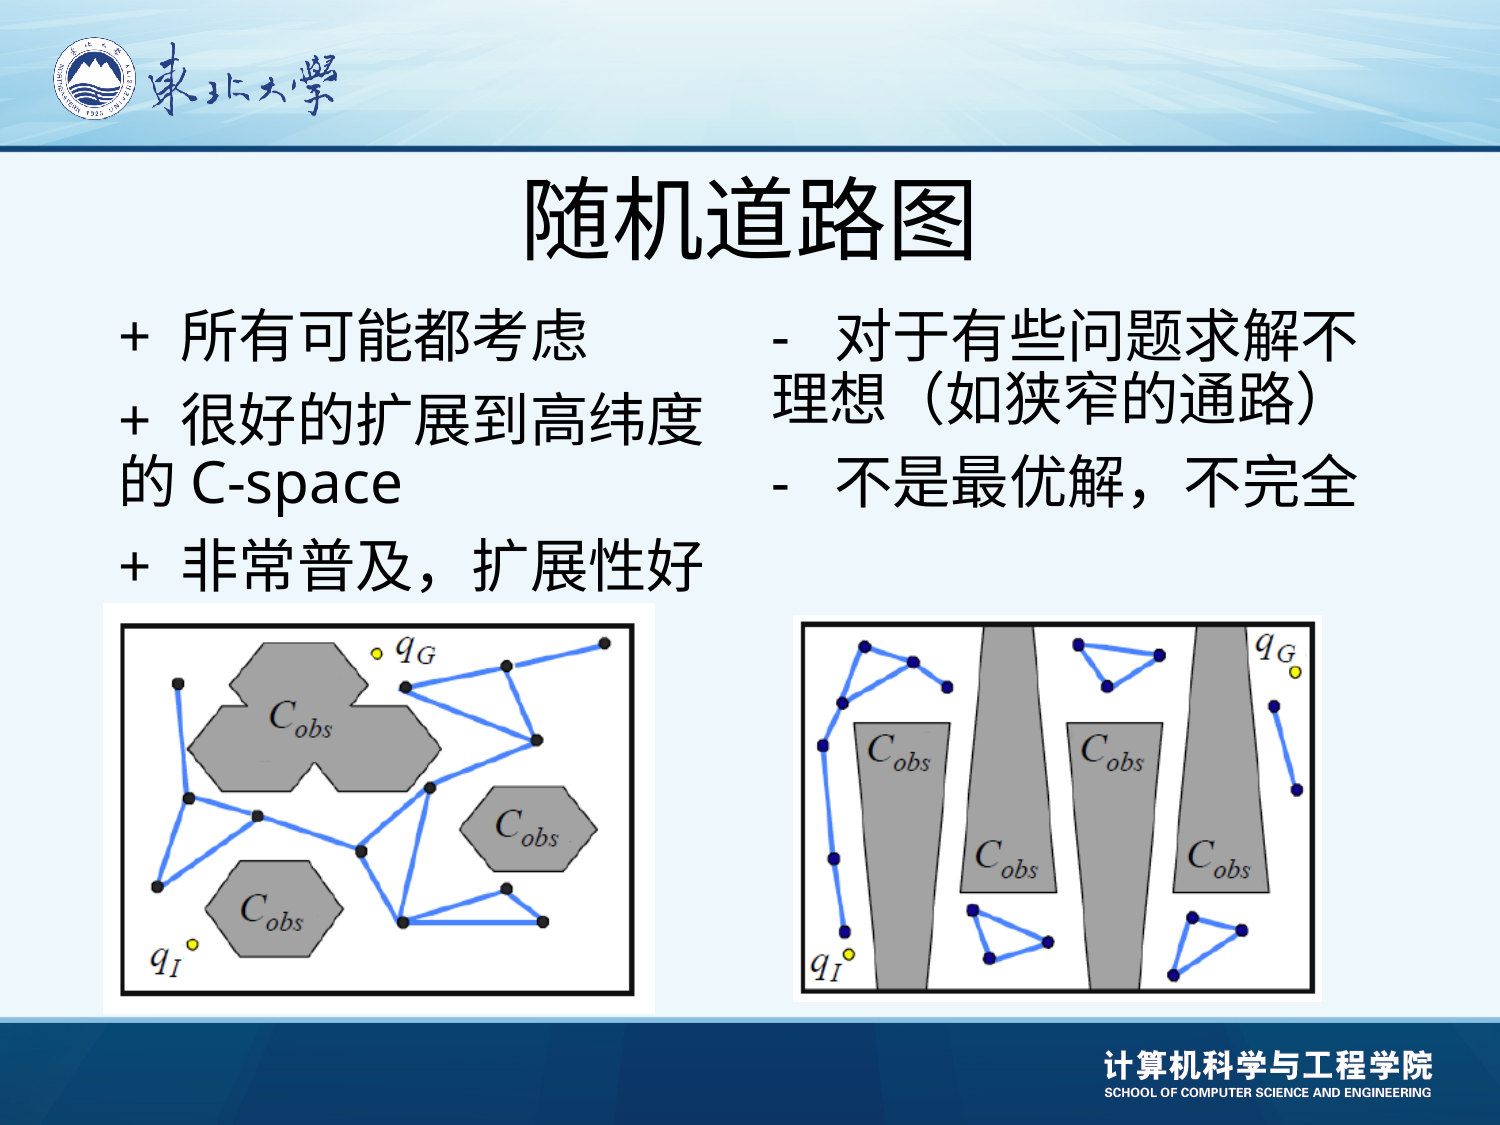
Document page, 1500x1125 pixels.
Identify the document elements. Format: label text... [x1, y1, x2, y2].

title 随机道路图 [103, 162, 1397, 286]
text_box - 对于有些问题求解不理想（如狭窄的通路） - 不是最优解，不完全 [756, 299, 1397, 1014]
picture [0, 0, 1500, 1125]
list + 所有可能都考虑 + 很好的扩展到高纬度的C-space + 非常普及，扩展性好 [103, 299, 744, 1014]
